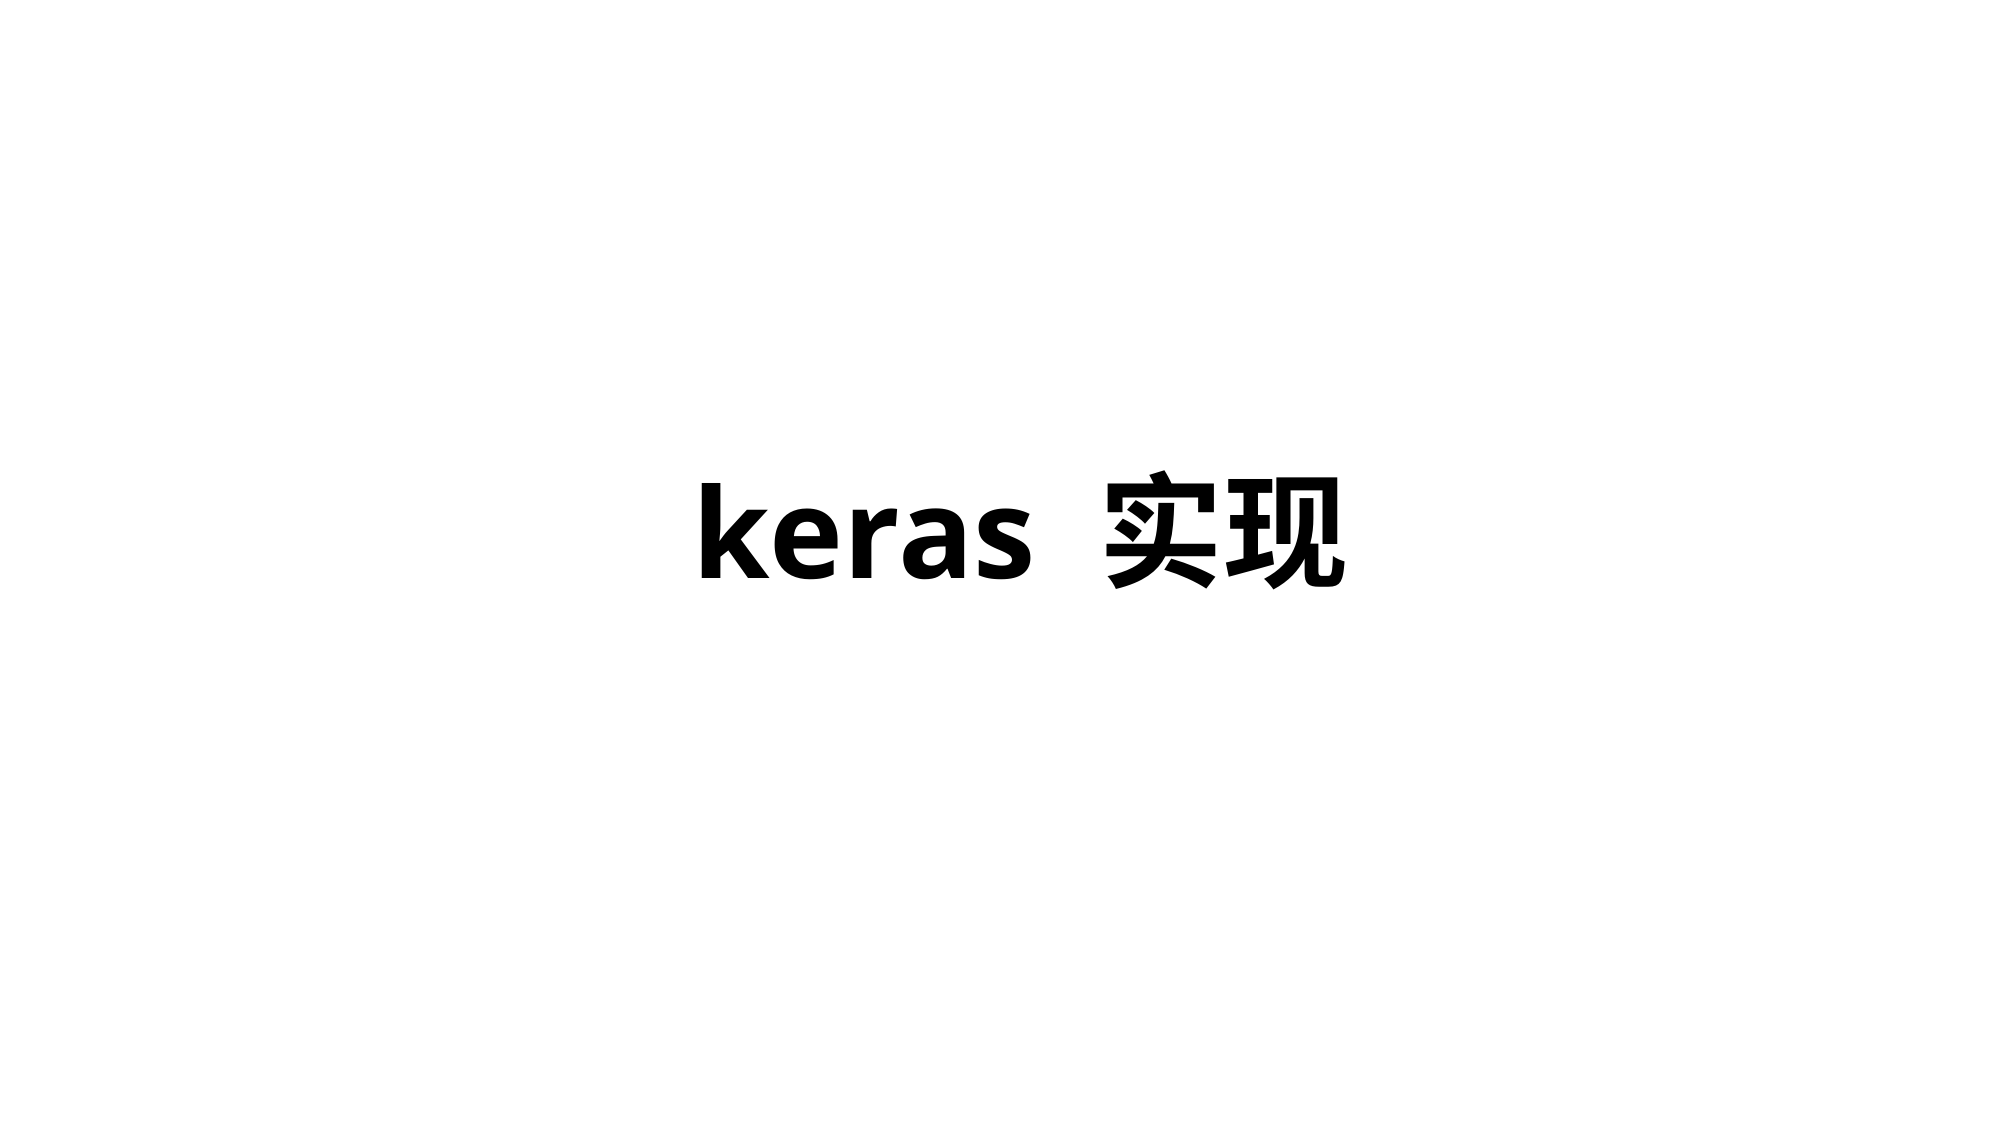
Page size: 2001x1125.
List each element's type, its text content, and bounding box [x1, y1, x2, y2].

title keras 实现 [269, 219, 1772, 611]
